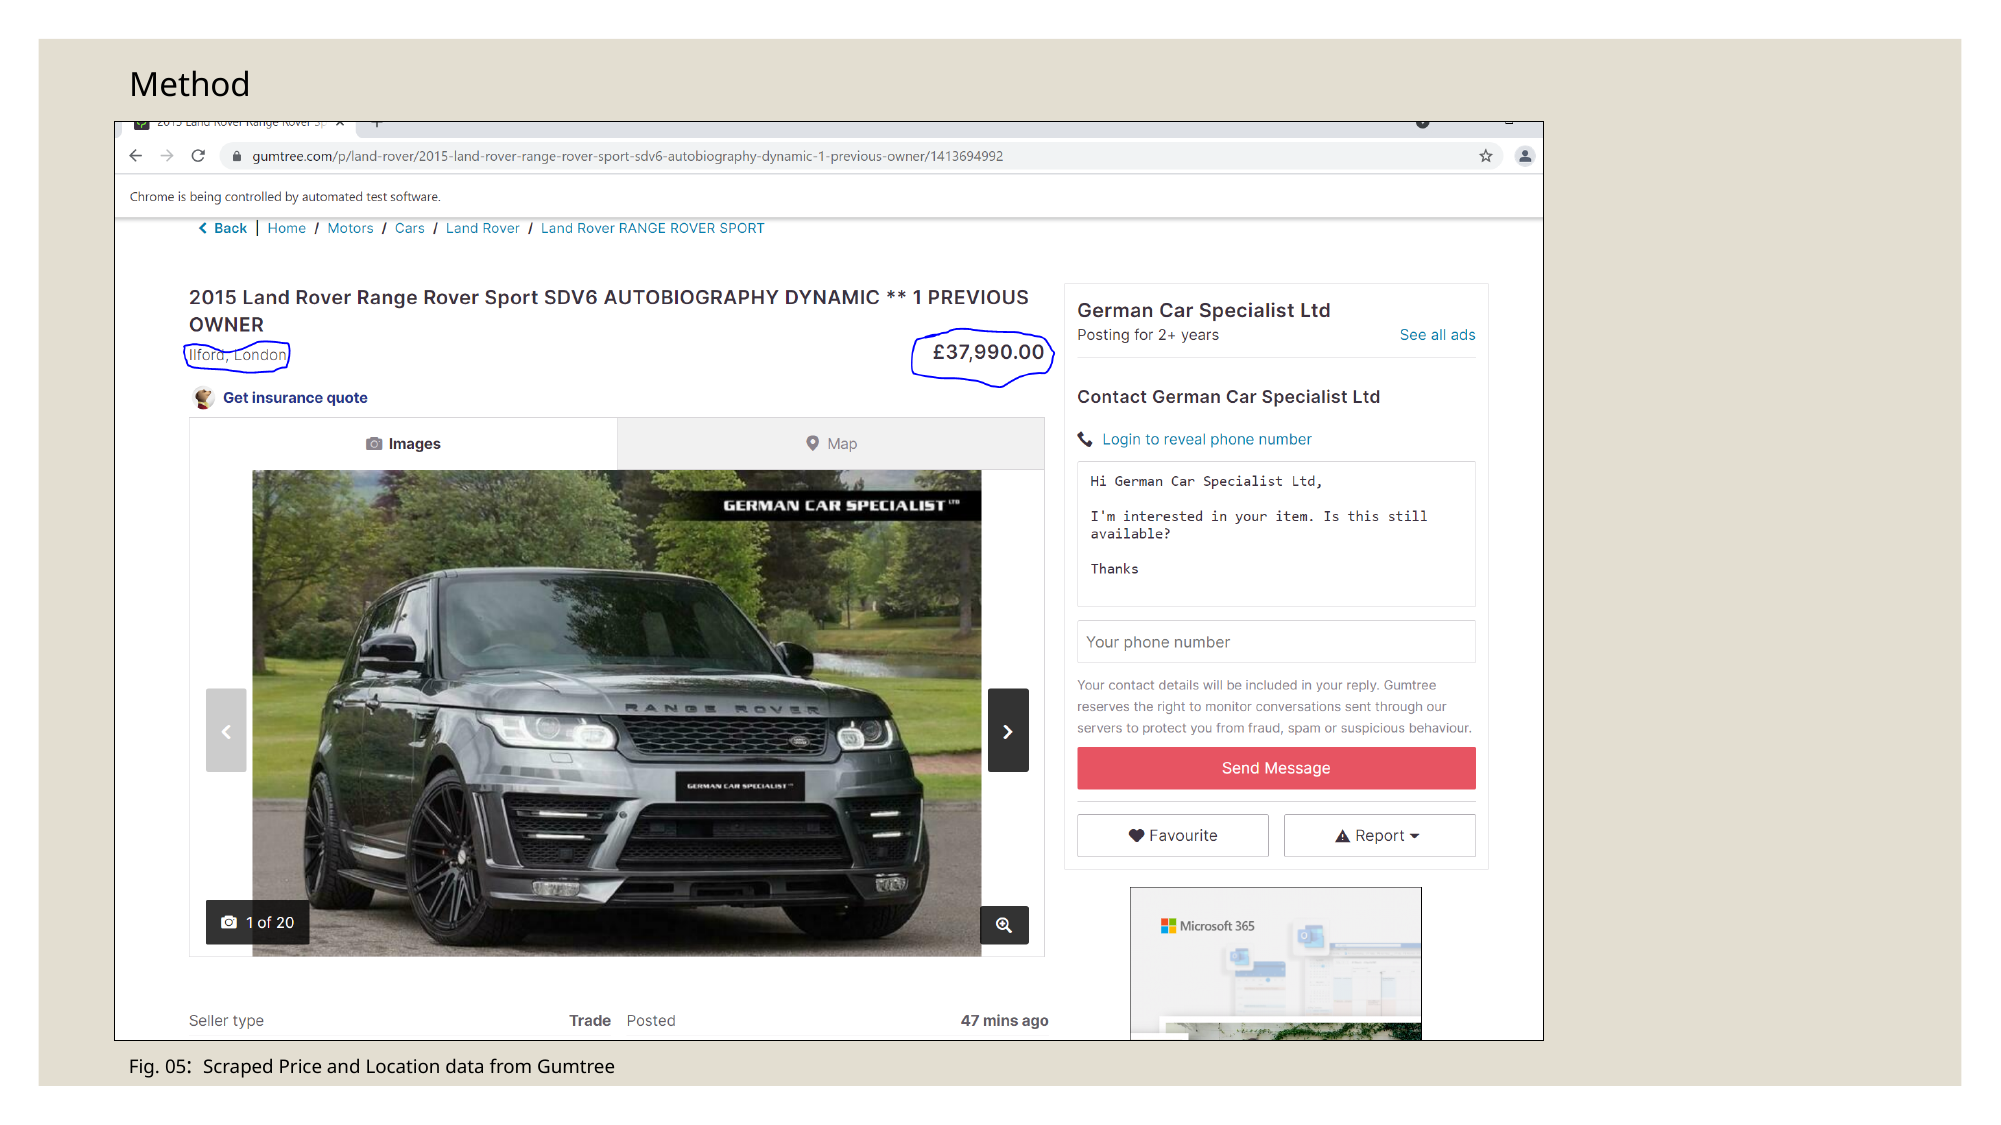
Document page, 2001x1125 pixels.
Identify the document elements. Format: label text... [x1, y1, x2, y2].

picture [114, 121, 1544, 1041]
text_box Method [114, 45, 1098, 118]
text_box Fig. 05: Scraped Price and Location data from Gumtree [114, 1046, 661, 1086]
